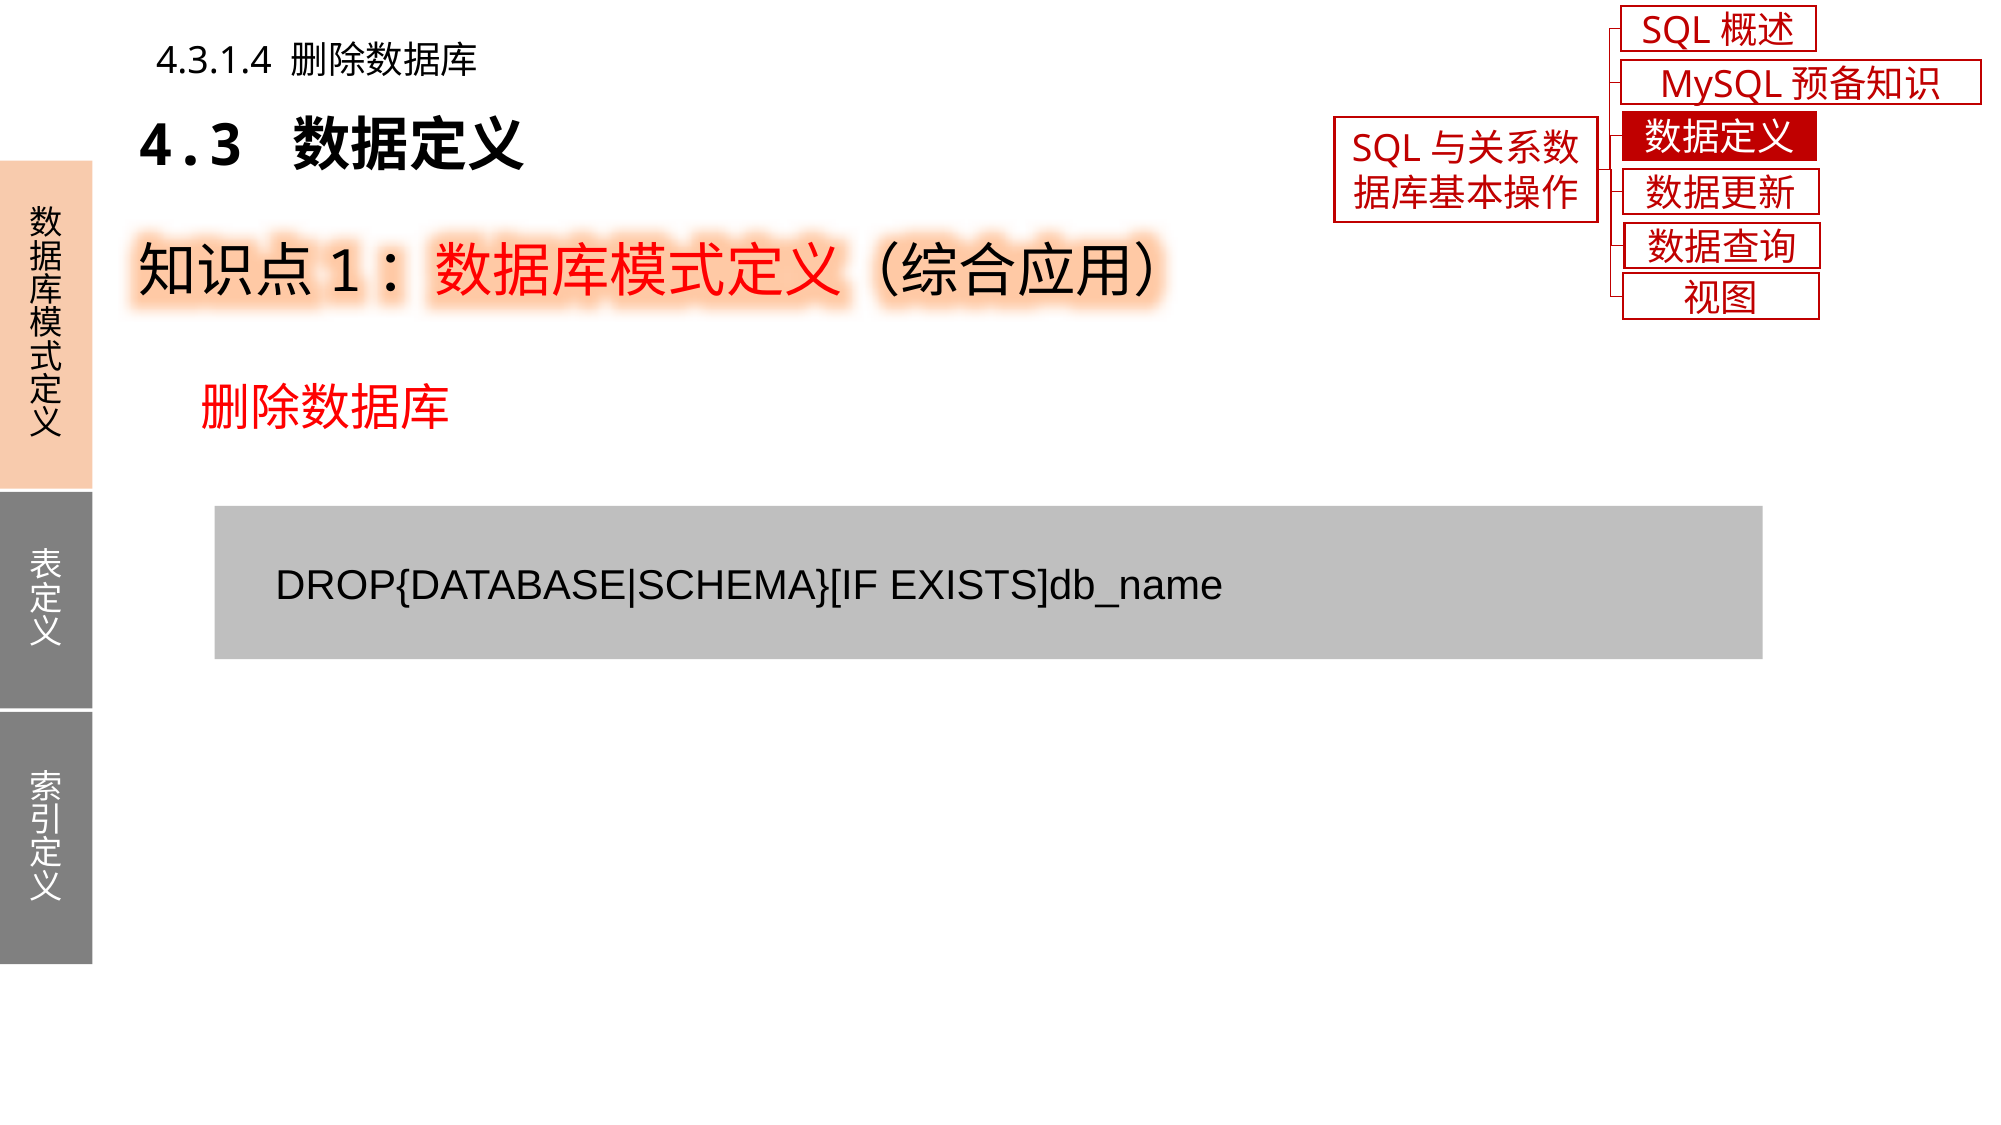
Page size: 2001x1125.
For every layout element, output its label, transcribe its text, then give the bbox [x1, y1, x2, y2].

text_box 4.3.1.4 删除数据库 [141, 28, 493, 89]
text_box 4.3 数据定义 [120, 97, 1568, 153]
text_box 4.1 SQL概述 [114, 166, 1954, 339]
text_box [118, 170, 1949, 335]
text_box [0, 160, 93, 965]
text_box 知识点1：数据库模式定义（综合应用） [120, 172, 1945, 329]
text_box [1597, 82, 1621, 135]
text_box DROP{DATABASE|SCHEMA}[IF EXISTS]db_name [214, 505, 1764, 660]
text_box 删除数据库 [186, 350, 1827, 443]
text_box 数据定义 [1622, 111, 1817, 161]
text_box 知识点1：数据库模式定义（综合应用） [120, 153, 1333, 158]
text_box 视图 [1622, 272, 1820, 320]
text_box 数据查询 [1623, 222, 1821, 269]
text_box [1597, 169, 1623, 297]
text_box SQL概述 [1620, 5, 1817, 52]
text_box 数据更新 [1623, 168, 1820, 215]
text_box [1597, 135, 1623, 169]
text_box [1597, 28, 1621, 82]
text_box SQL与关系数据库基本操作 [1333, 116, 1597, 223]
text_box MySQL预备知识 [1621, 59, 1982, 105]
